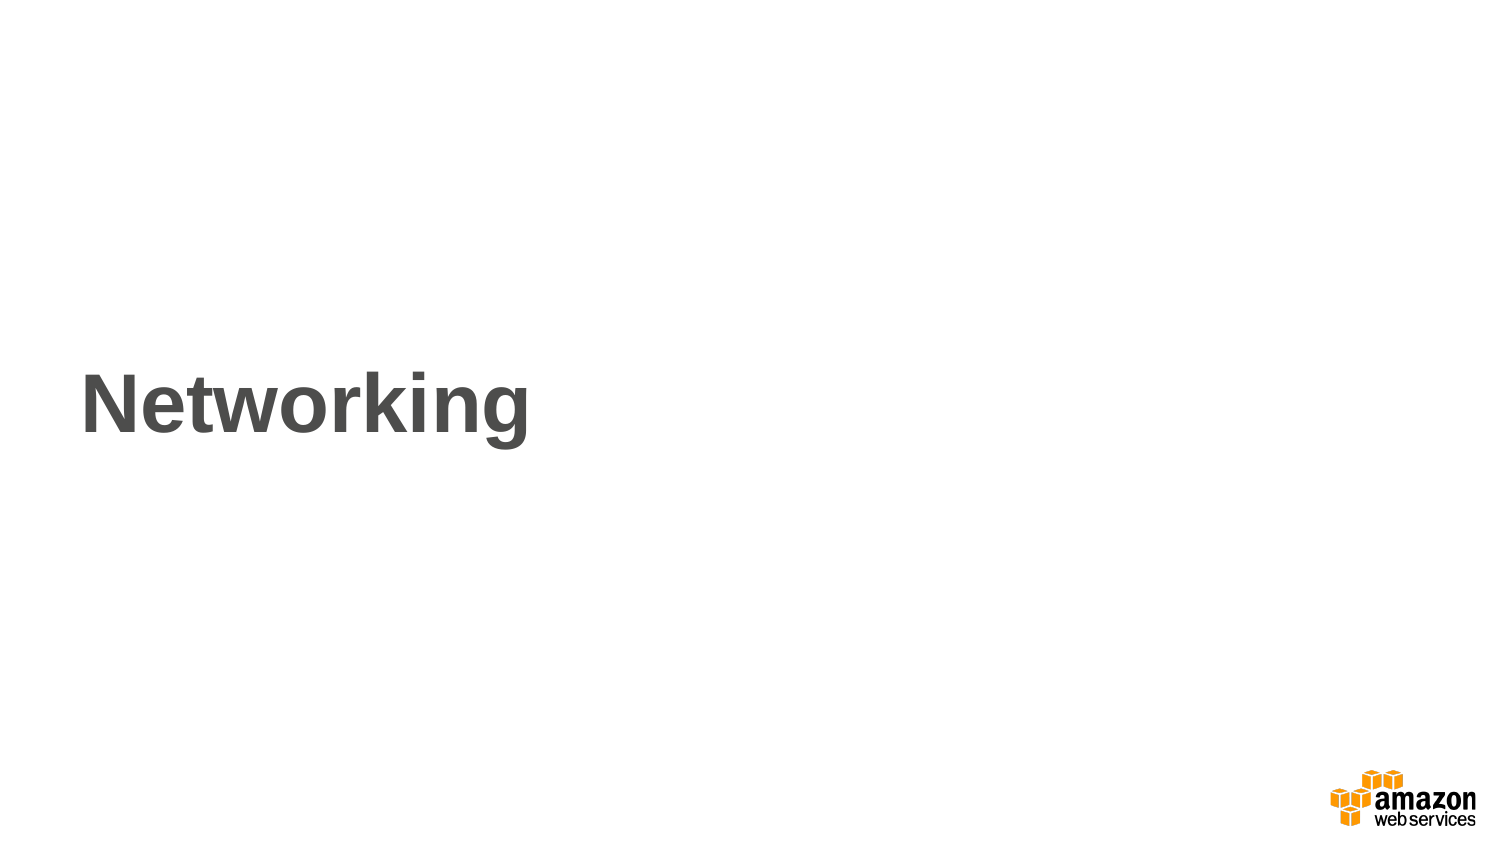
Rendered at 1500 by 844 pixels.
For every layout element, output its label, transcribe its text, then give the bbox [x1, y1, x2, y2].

title Networking [65, 323, 1340, 476]
